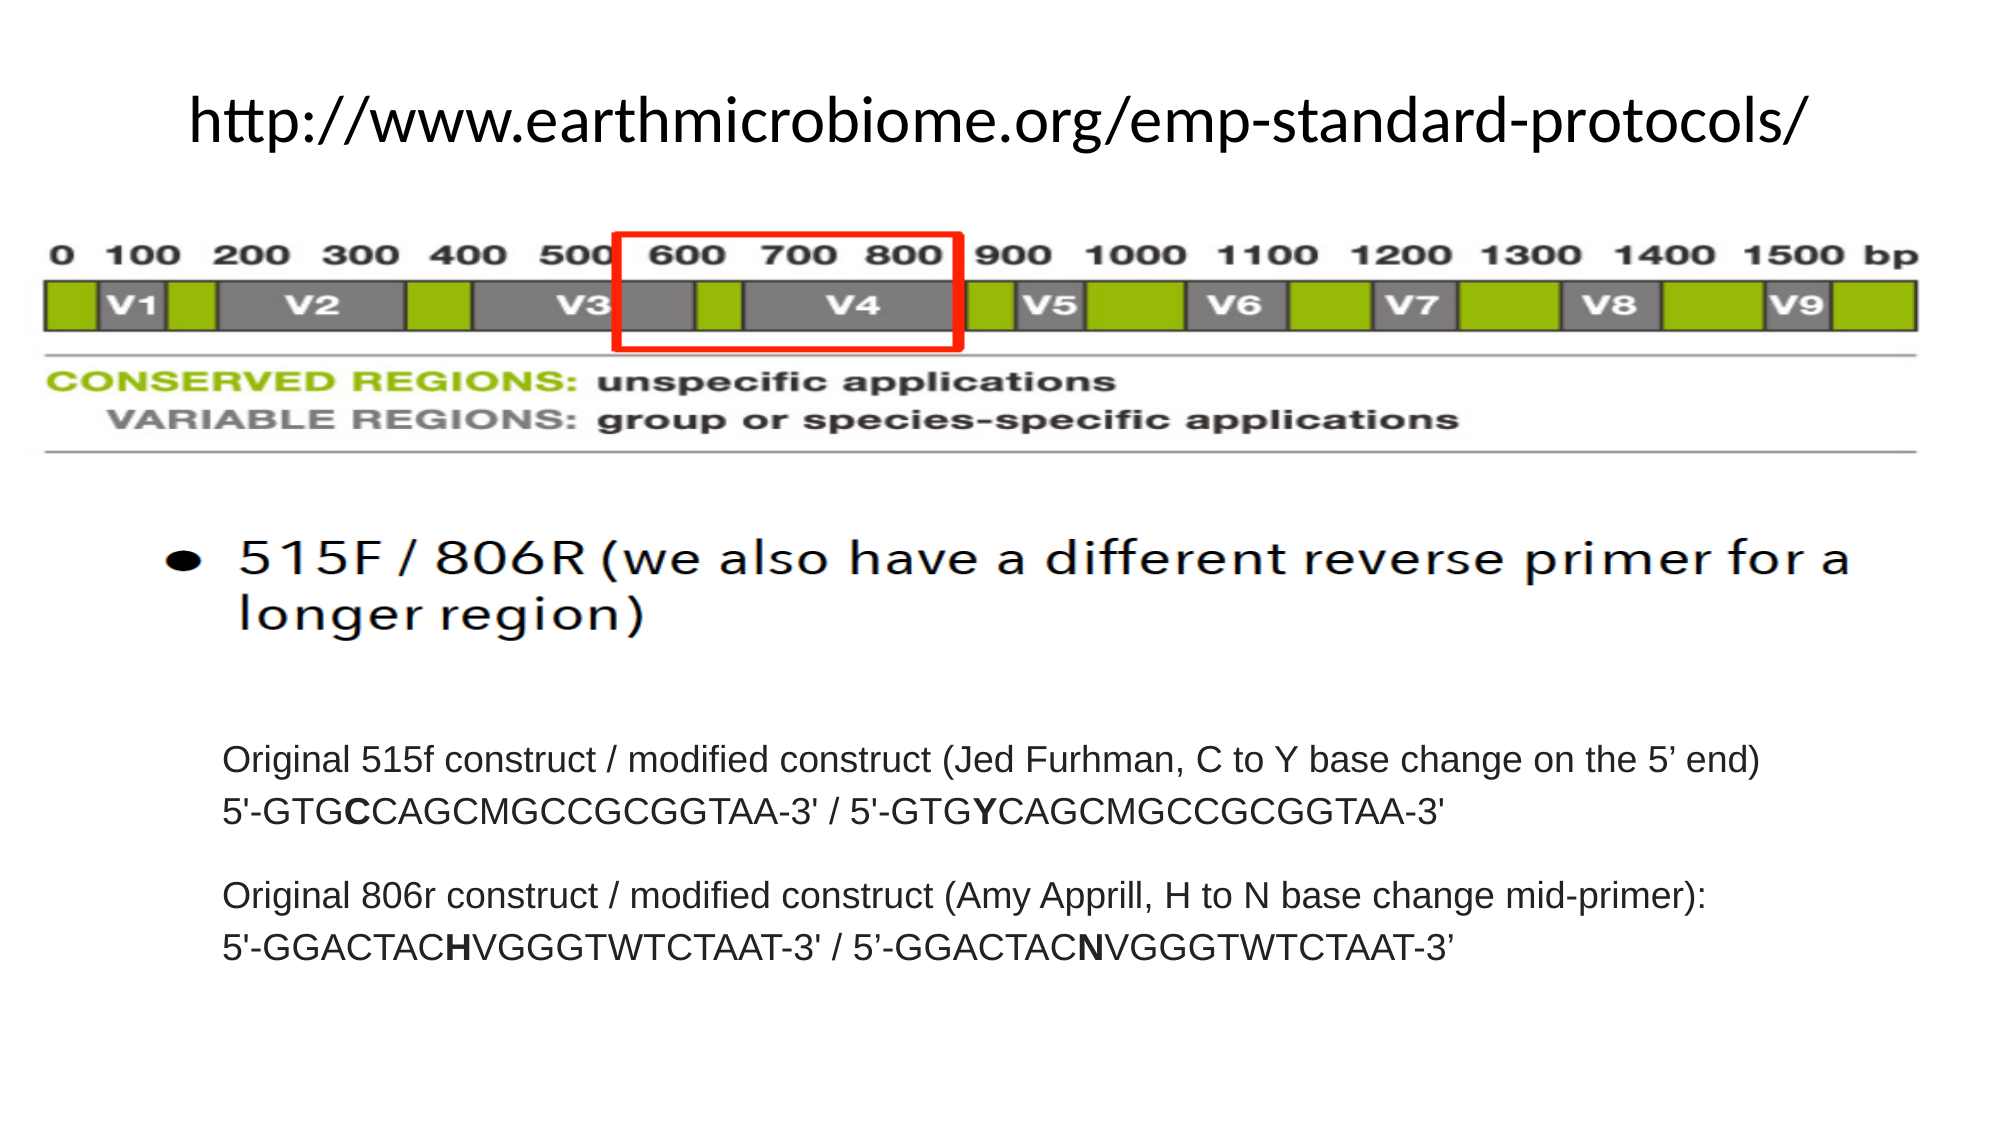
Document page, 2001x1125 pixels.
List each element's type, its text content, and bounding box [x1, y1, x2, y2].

text_box http://www.earthmicrobiome.org/emp-standard-protocols/ [174, 68, 1826, 163]
text_box Original 515f construct / modified construct (Jed Furhman, C to Y base change on the 5’ end) 5'-GTGCCAGCMGCCGCGGTAA-3' / 5'-GTGYCAGCMGCCGCGGTAA-3' [207, 720, 1949, 839]
picture [0, 189, 2000, 668]
text_box Original 806r construct / modified construct (Amy Apprill, H to N base change mid-primer): 5'-GGACTACHVGGGTWTCTAAT-3' / 5’-GGACTACNVGGGTWTCTAAT-3’ [207, 856, 1857, 975]
